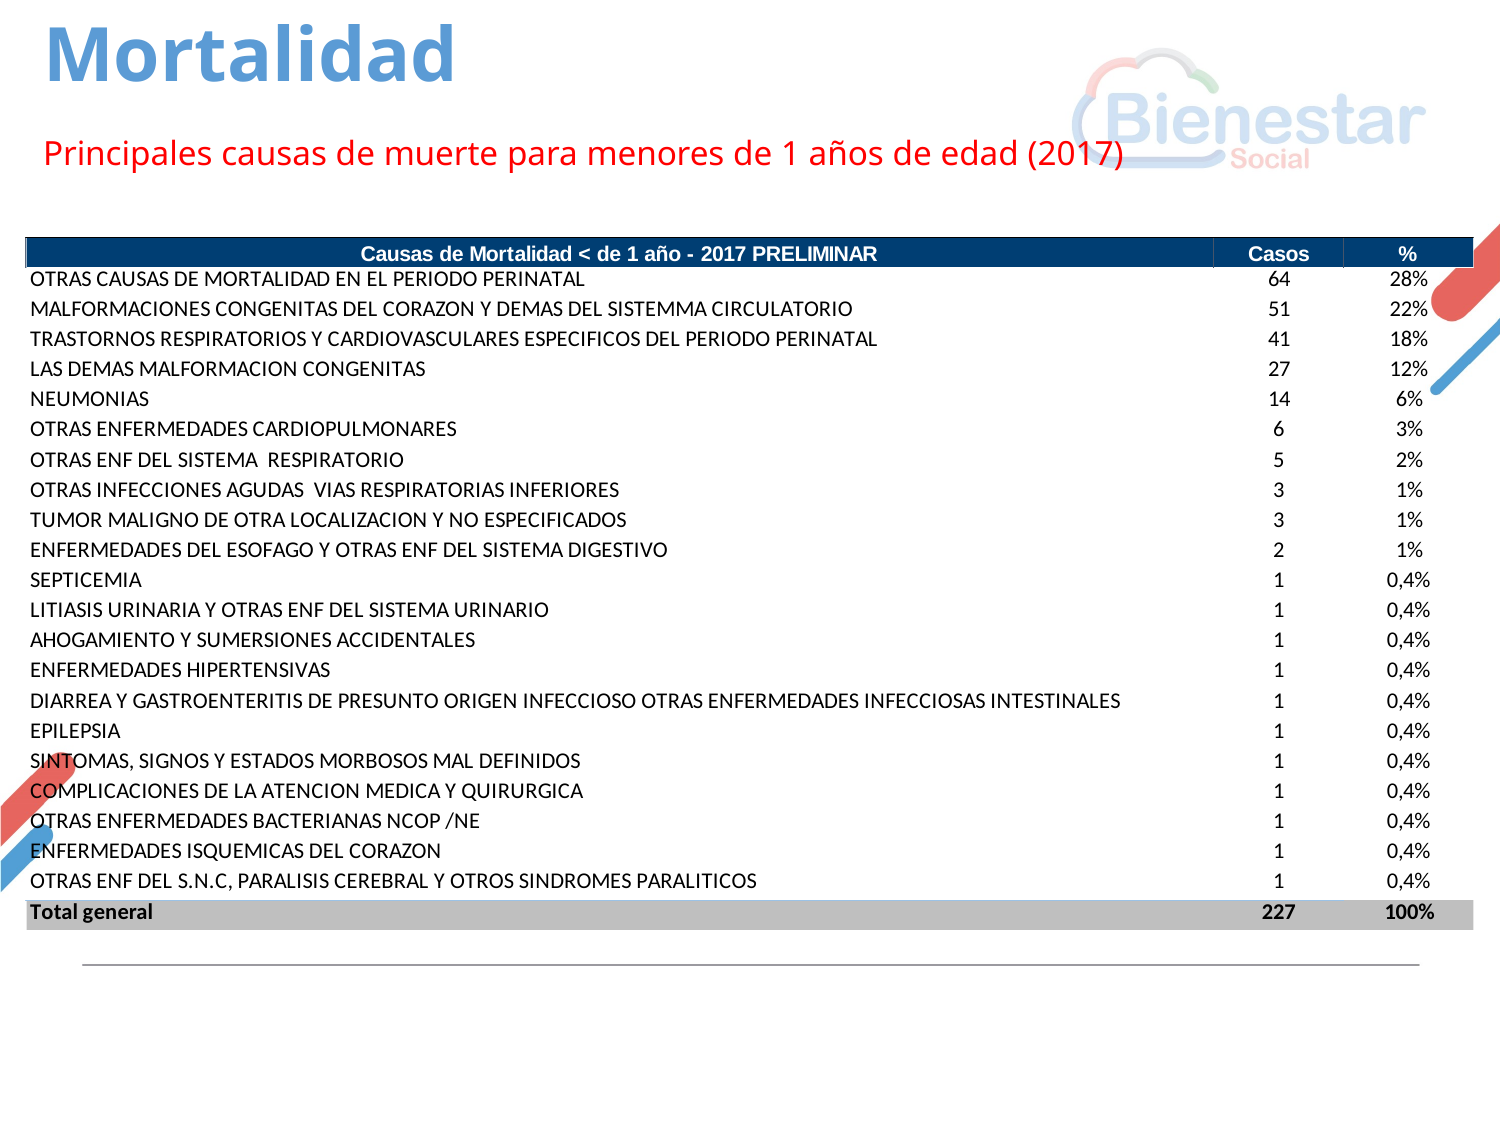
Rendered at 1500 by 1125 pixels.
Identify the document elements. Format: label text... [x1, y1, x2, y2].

text_box Mortalidad [28, 0, 1085, 117]
text_box Principales causas de muerte para menores de 1 años de edad (2017) [28, 125, 1148, 180]
picture [0, 0, 1500, 1125]
